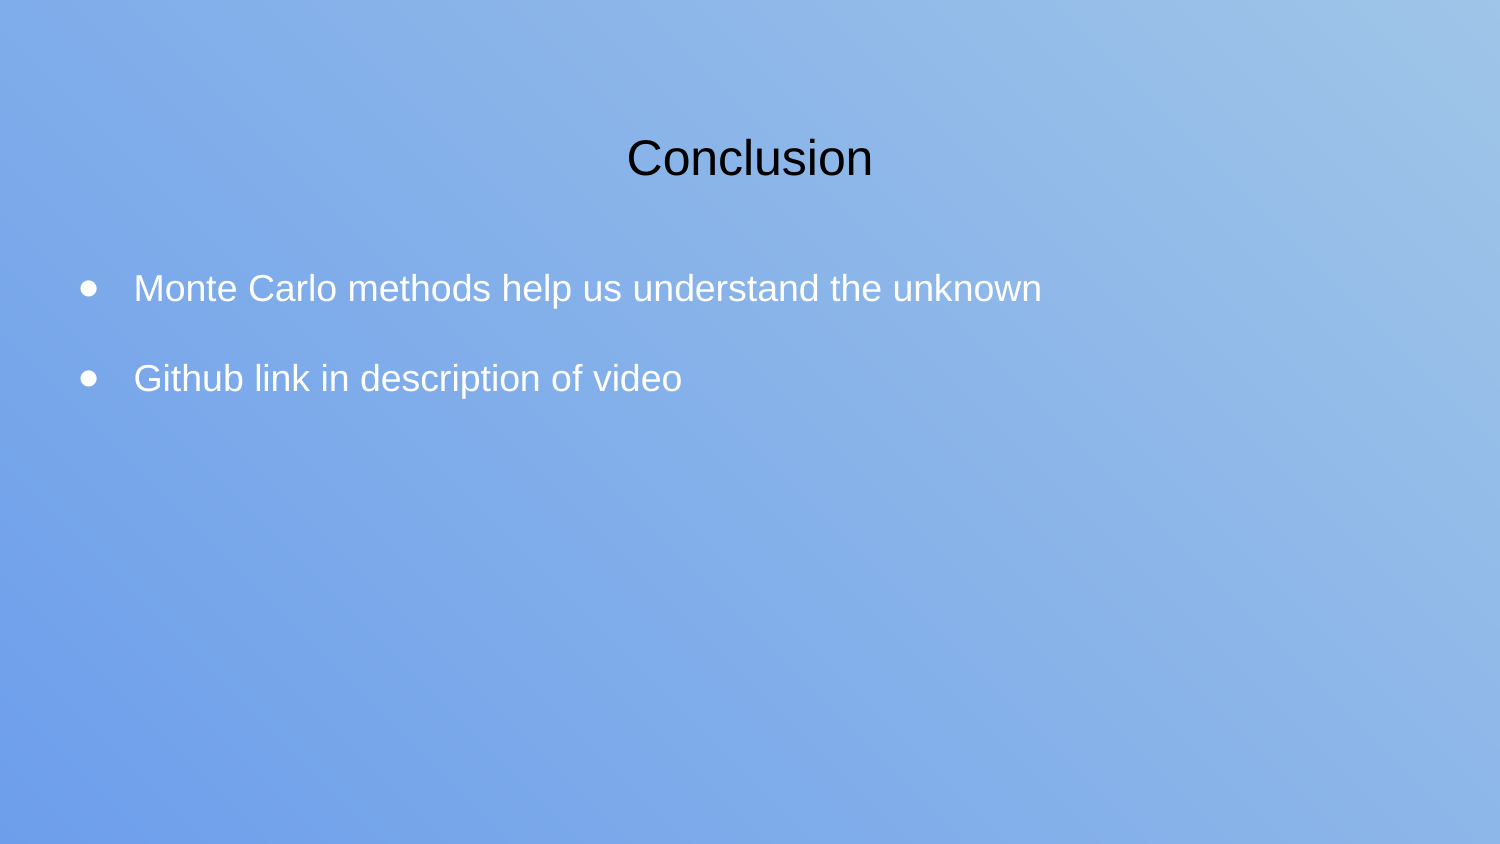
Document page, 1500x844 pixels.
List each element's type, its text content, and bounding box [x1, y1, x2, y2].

subtitle Monte Carlo methods help us understand the unknown Github link in description of video [43, 250, 1421, 729]
title Conclusion [43, 62, 1457, 250]
